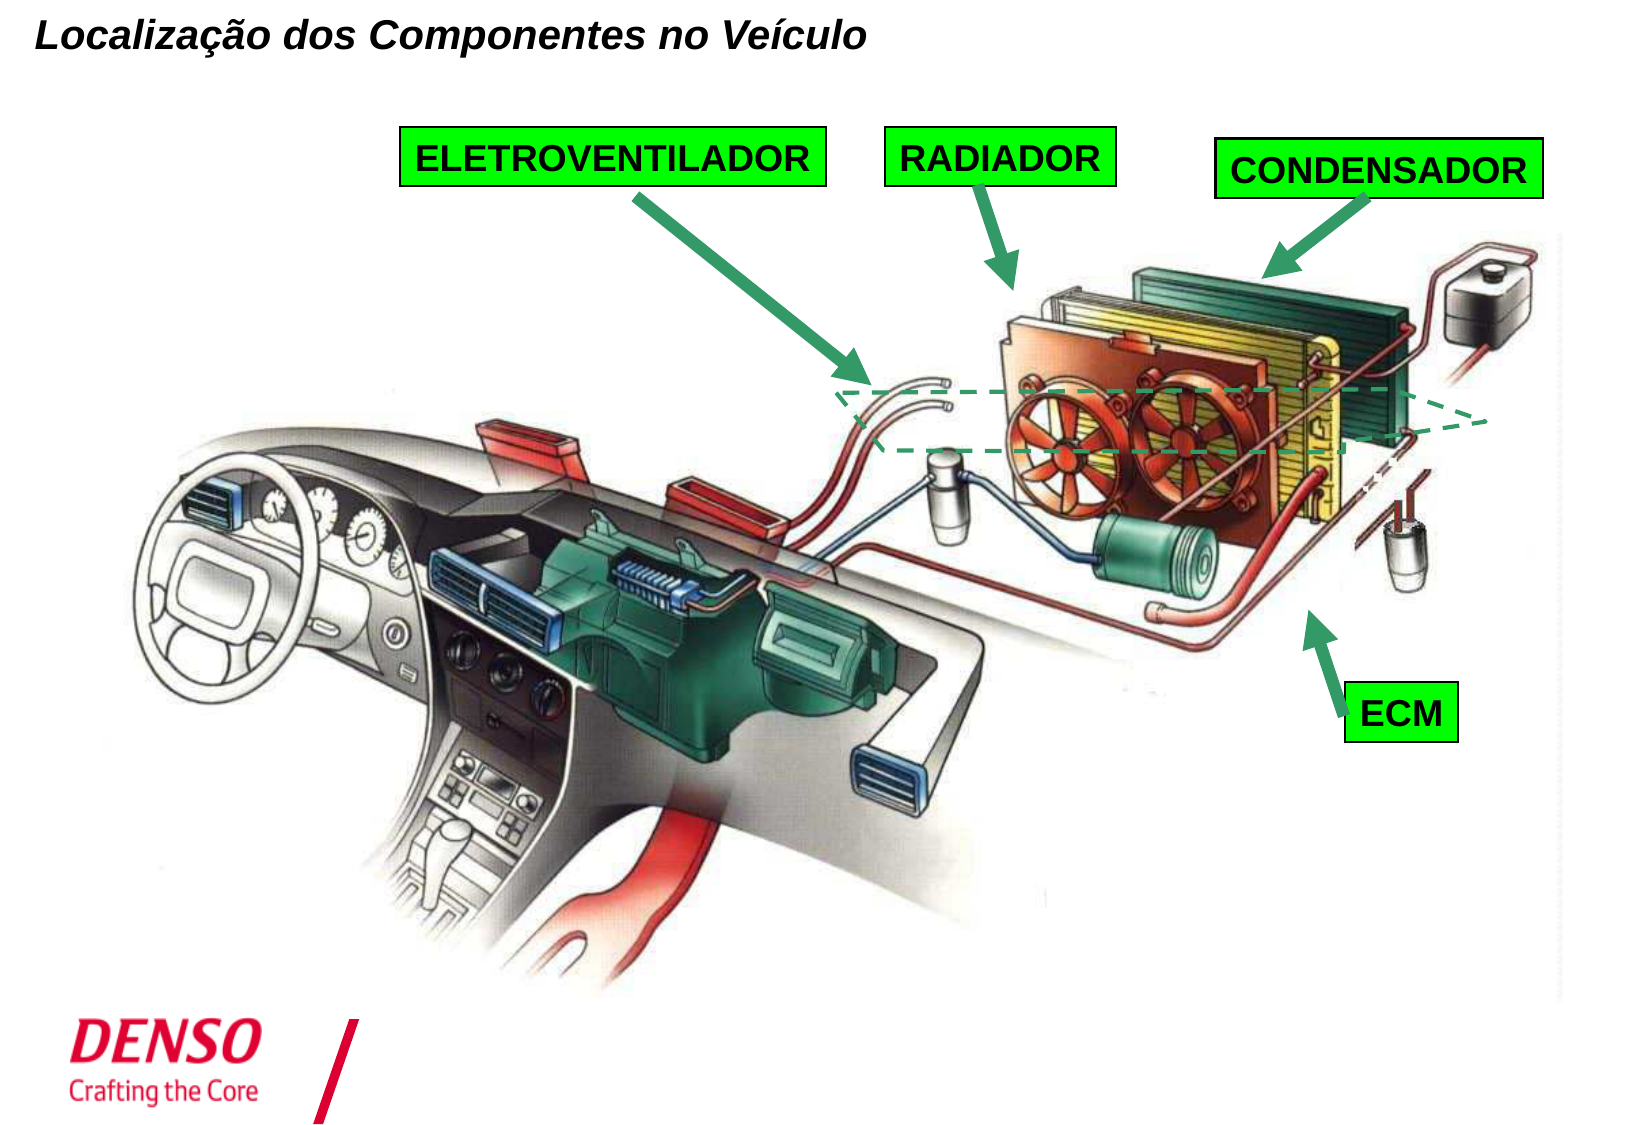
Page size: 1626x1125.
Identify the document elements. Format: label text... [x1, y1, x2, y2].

text_box ELETROVENTILADOR [400, 126, 826, 187]
picture [91, 231, 1563, 1004]
picture [69, 1017, 262, 1109]
text_box RADIADOR [884, 126, 1117, 187]
text_box CONDENSADOR [1215, 138, 1543, 199]
text_box Localização dos Componentes no Veículo [19, 0, 883, 65]
